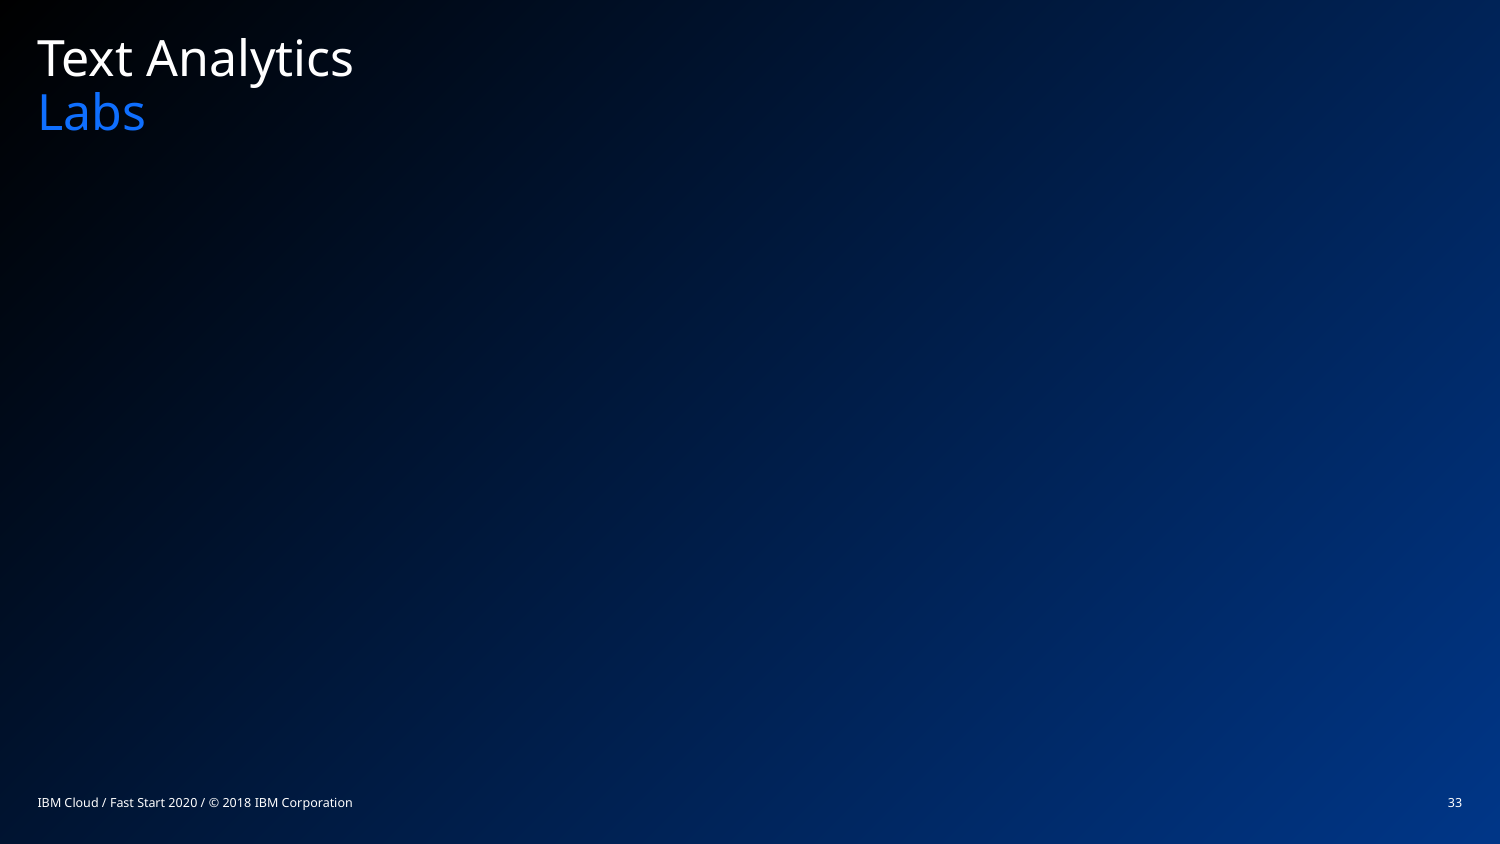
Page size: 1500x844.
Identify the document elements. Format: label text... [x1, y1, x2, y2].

footer IBM Cloud / Fast Start 2020 / © 2018 IBM Corporation [37, 791, 1088, 815]
title Text Analytics Labs [37, 33, 713, 771]
slide_number 33 [1125, 791, 1463, 815]
